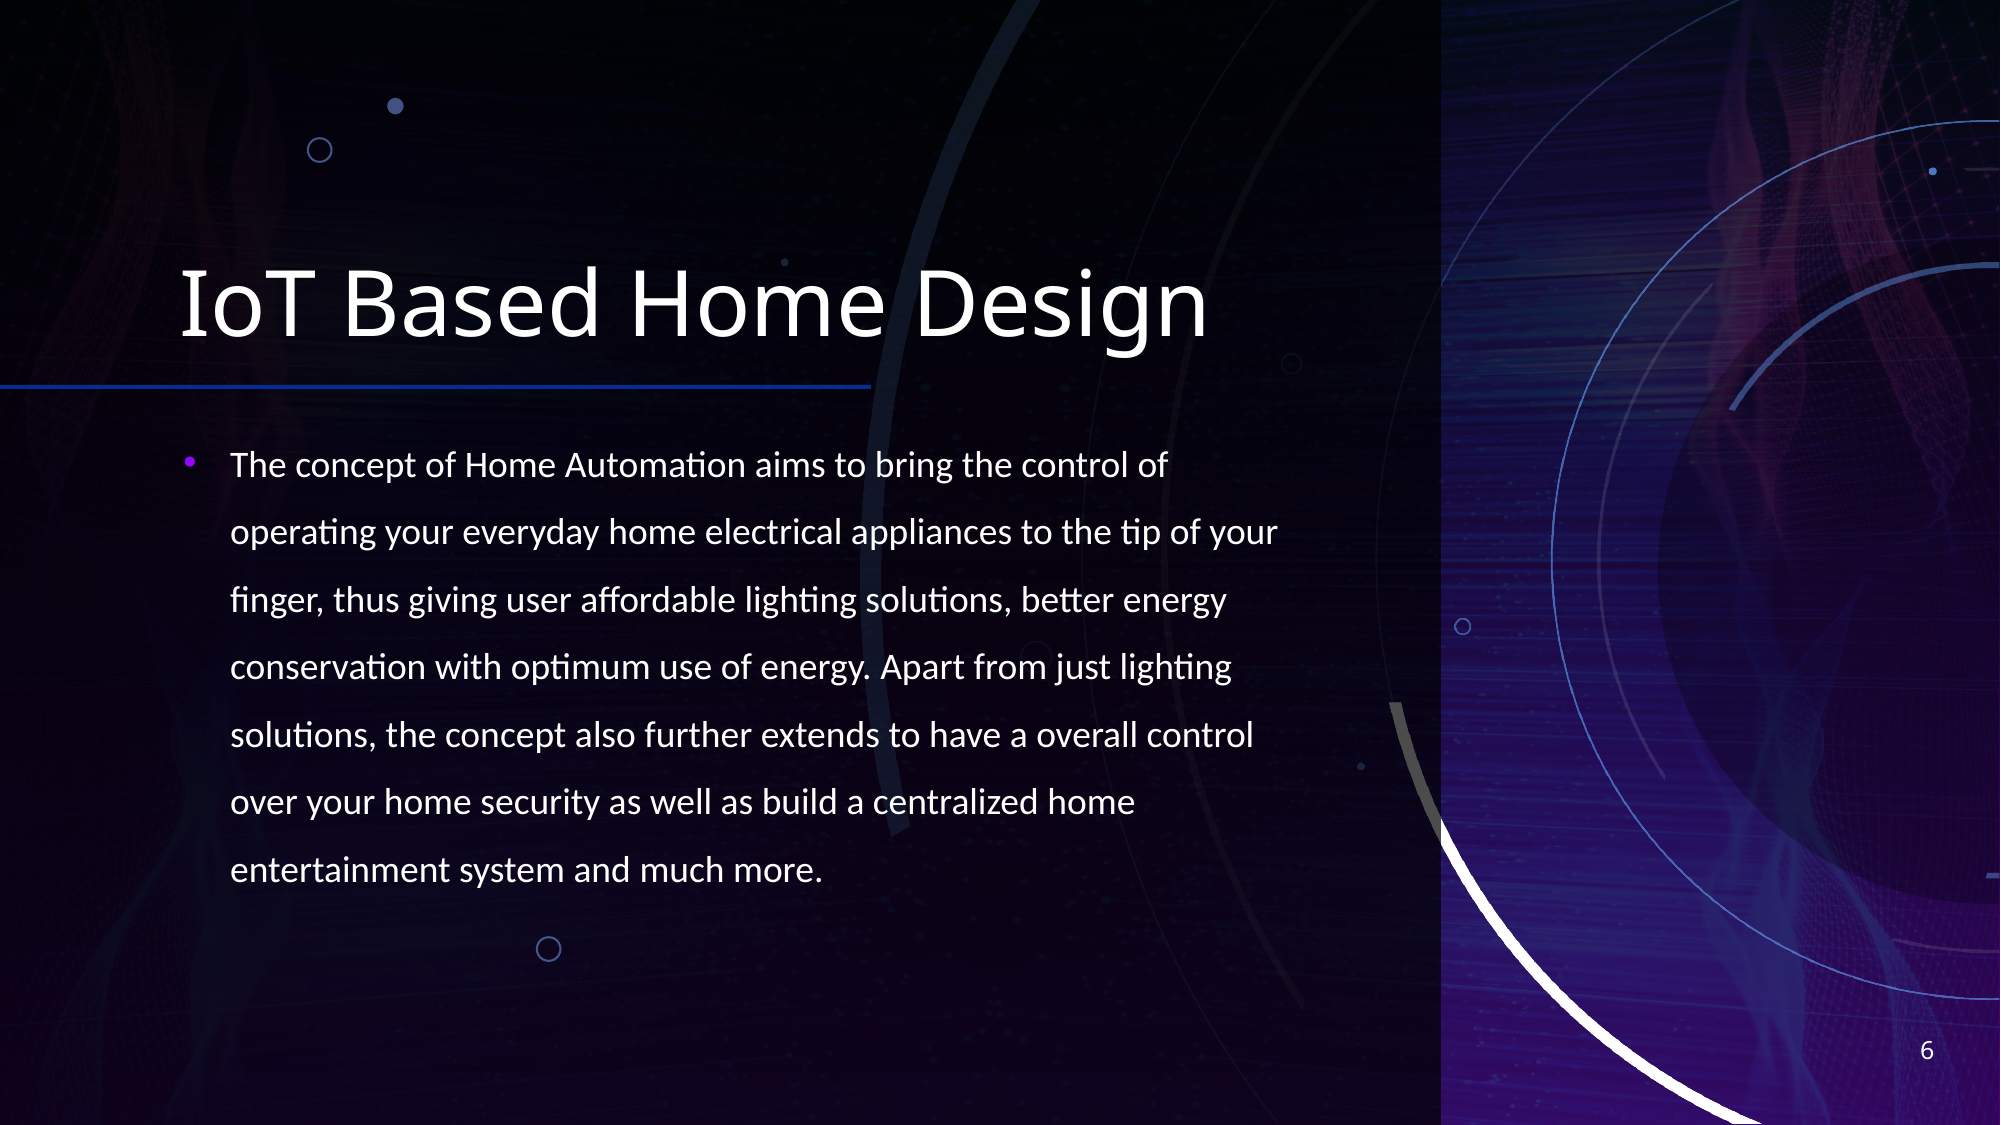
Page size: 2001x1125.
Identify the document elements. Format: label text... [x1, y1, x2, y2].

picture [730, 0, 2000, 1124]
list The concept of Home Automation aims to bring the control of operating your everyday home electrical appliances to the tip of your finger, thus giving user affordable lighting solutions, better energy conservation with optimum use of energy. Apart from just lighting solutions, the concept also further extends to have a overall control over your home security as well as build a centralized home entertainment system and much more. [168, 409, 1299, 962]
title IoT Based Home Design [164, 172, 1299, 364]
slide_number 6 [1499, 1021, 1950, 1082]
